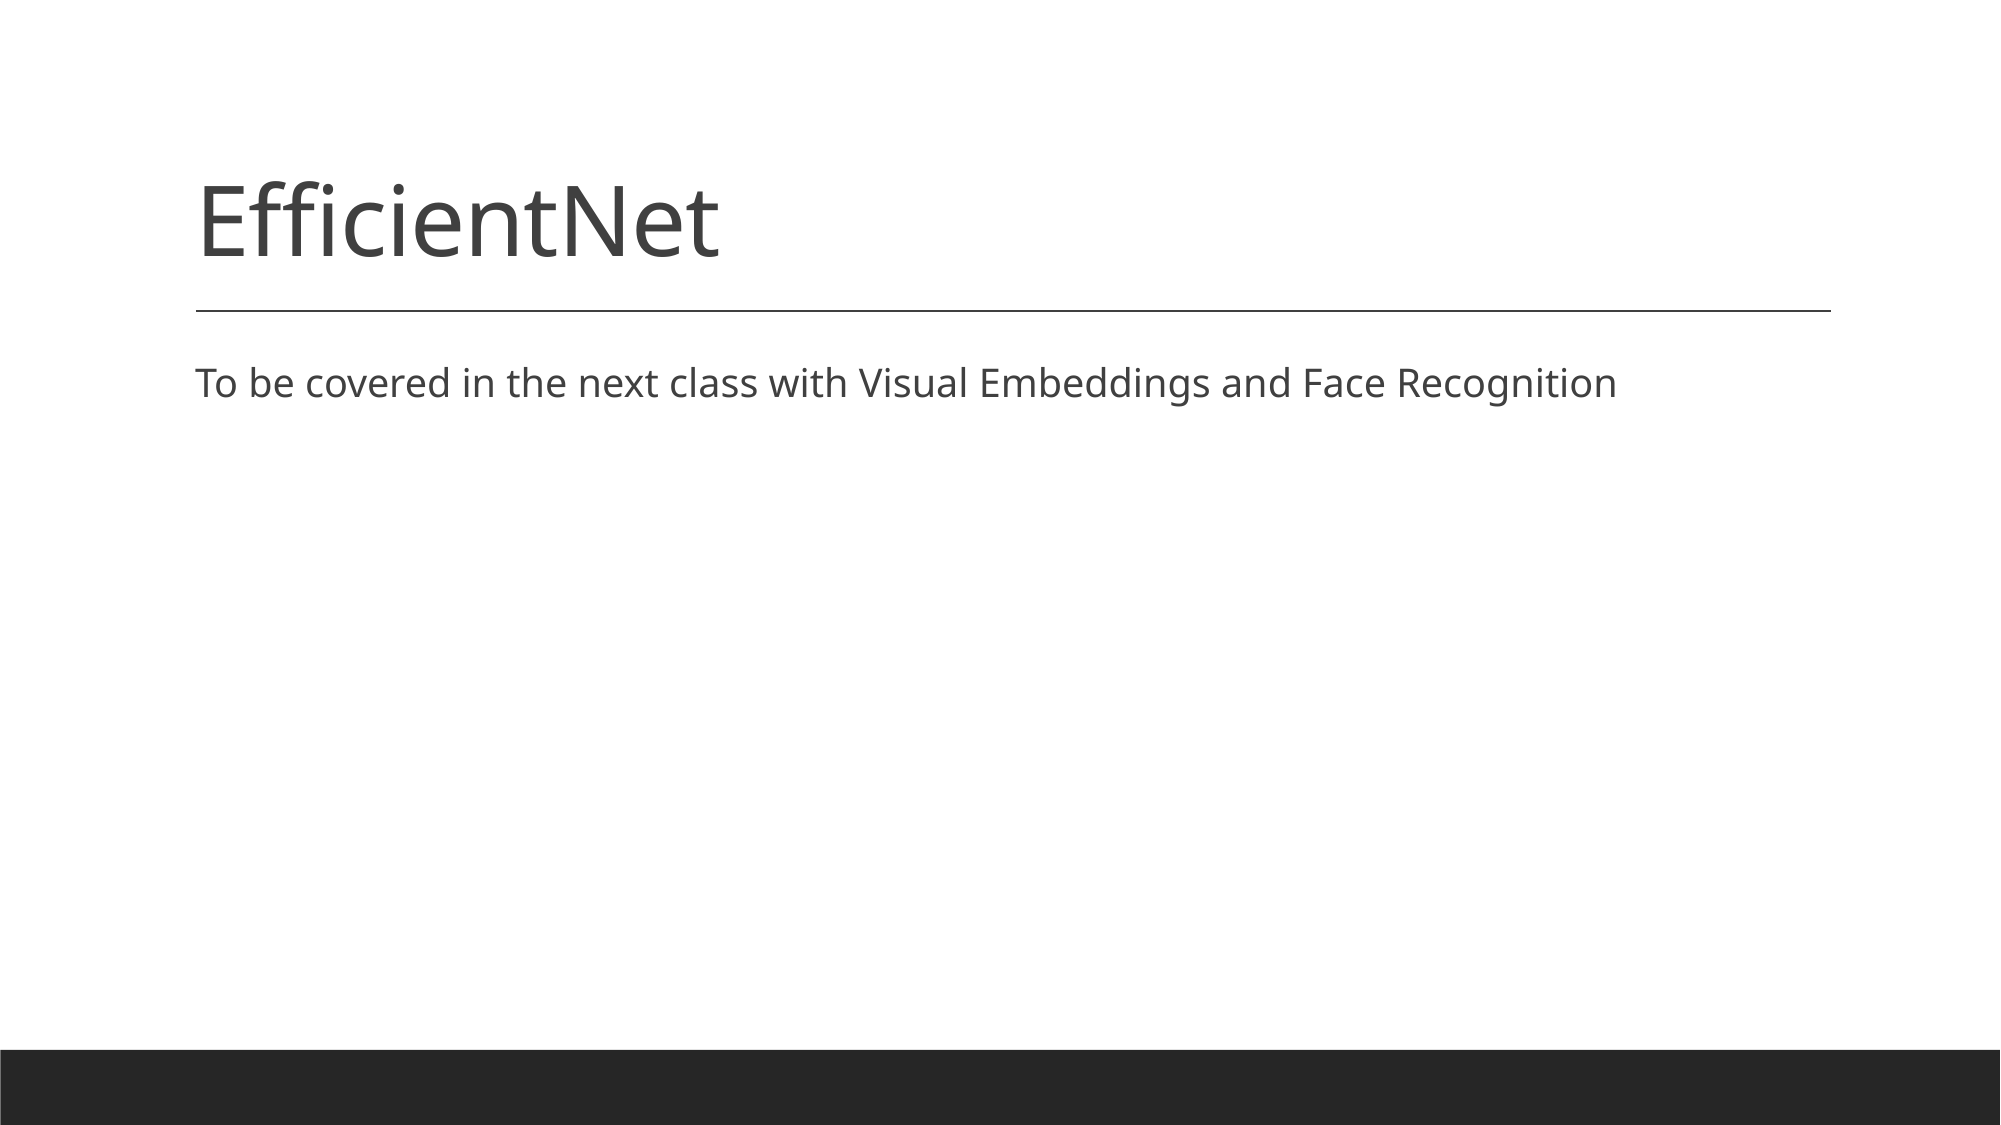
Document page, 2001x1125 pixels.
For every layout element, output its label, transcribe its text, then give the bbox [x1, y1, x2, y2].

list To be covered in the next class with Visual Embeddings and Face Recognition [180, 345, 1830, 963]
title EfficientNet [180, 47, 1830, 285]
